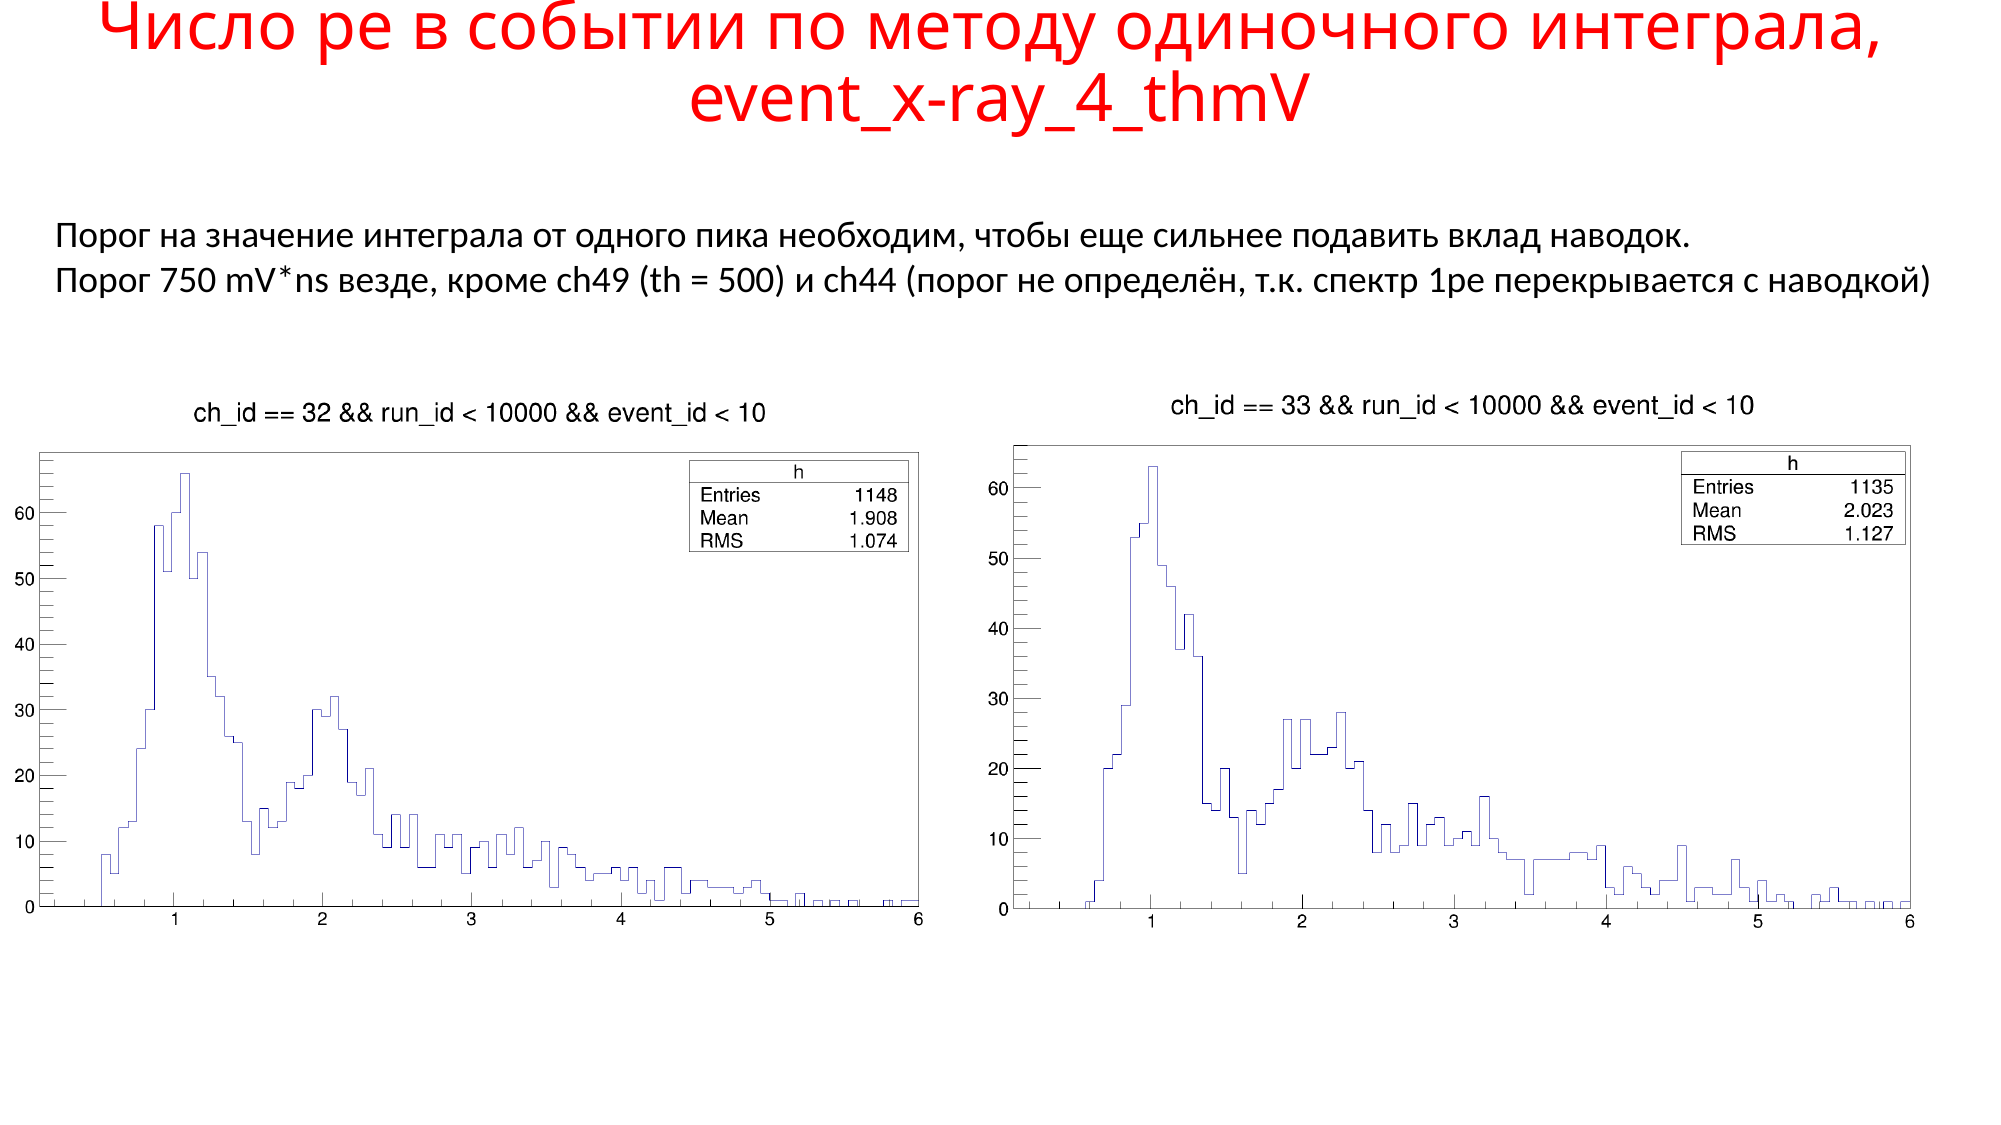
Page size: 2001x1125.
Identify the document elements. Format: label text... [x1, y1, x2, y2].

title Число pe в событии по методу одиночного интеграла, event_x-ray_4_thmV [0, 0, 2000, 129]
picture [983, 391, 1922, 935]
text_box Порог на значение интеграла от одного пика необходим, чтобы еще сильнее подавить вклад наводок. Порог 750 mV*ns везде, кроме ch49 (th = 500) и ch44 (порог не определён, т.к. спектр 1pe перекрывается с наводкой) [40, 202, 2000, 308]
picture [13, 401, 931, 930]
